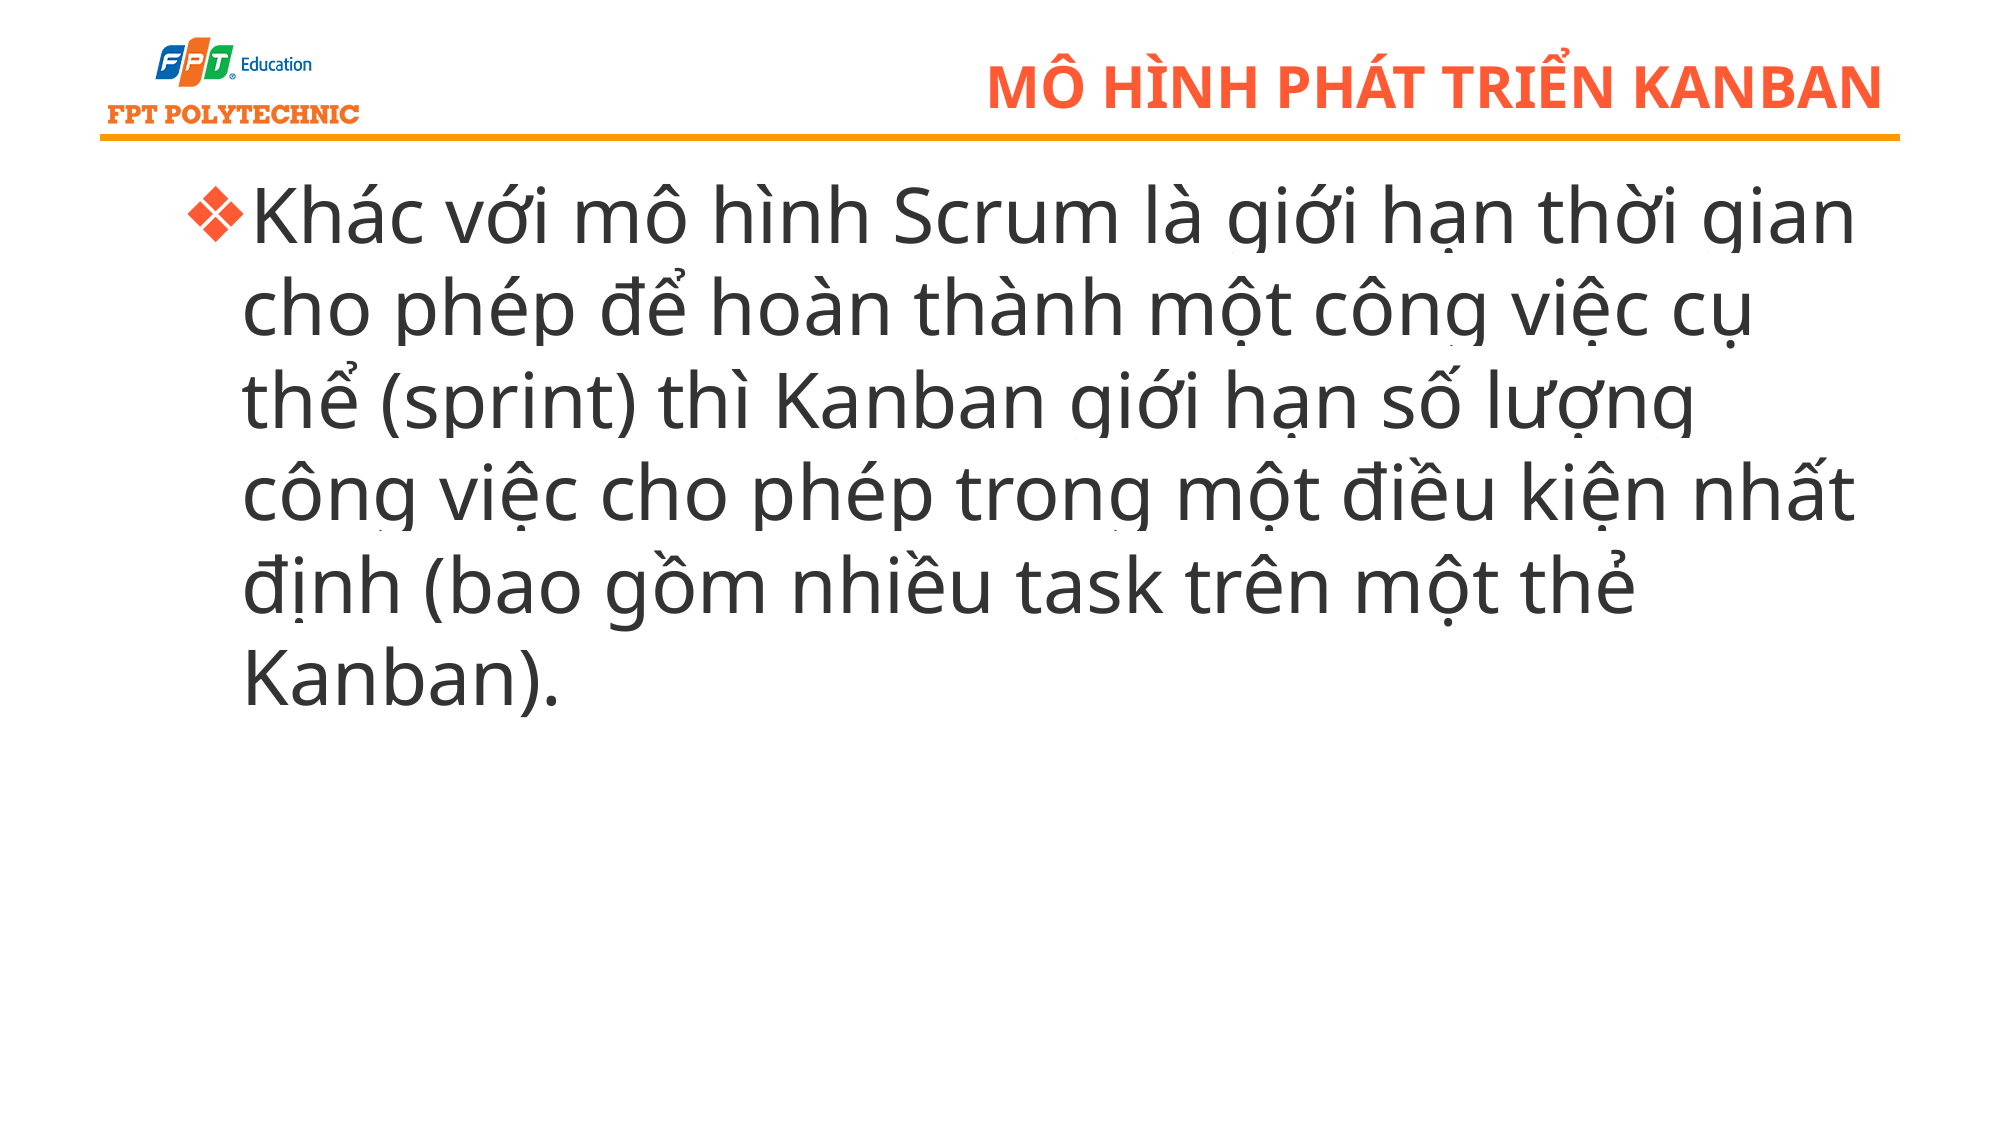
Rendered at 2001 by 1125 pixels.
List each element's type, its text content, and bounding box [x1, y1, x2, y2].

text_box Khác với mô hình Scrum là giới hạn thời gian cho phép để hoàn thành một công việc cụ thể (sprint) thì Kanban giới hạn số lượng công việc cho phép trong một điều kiện nhất định (bao gồm nhiều task trên một thẻ Kanban). [104, 158, 1896, 966]
title Mô hình phát triển kanban [366, 45, 1900, 125]
picture [99, 135, 367, 143]
picture [99, 25, 367, 134]
